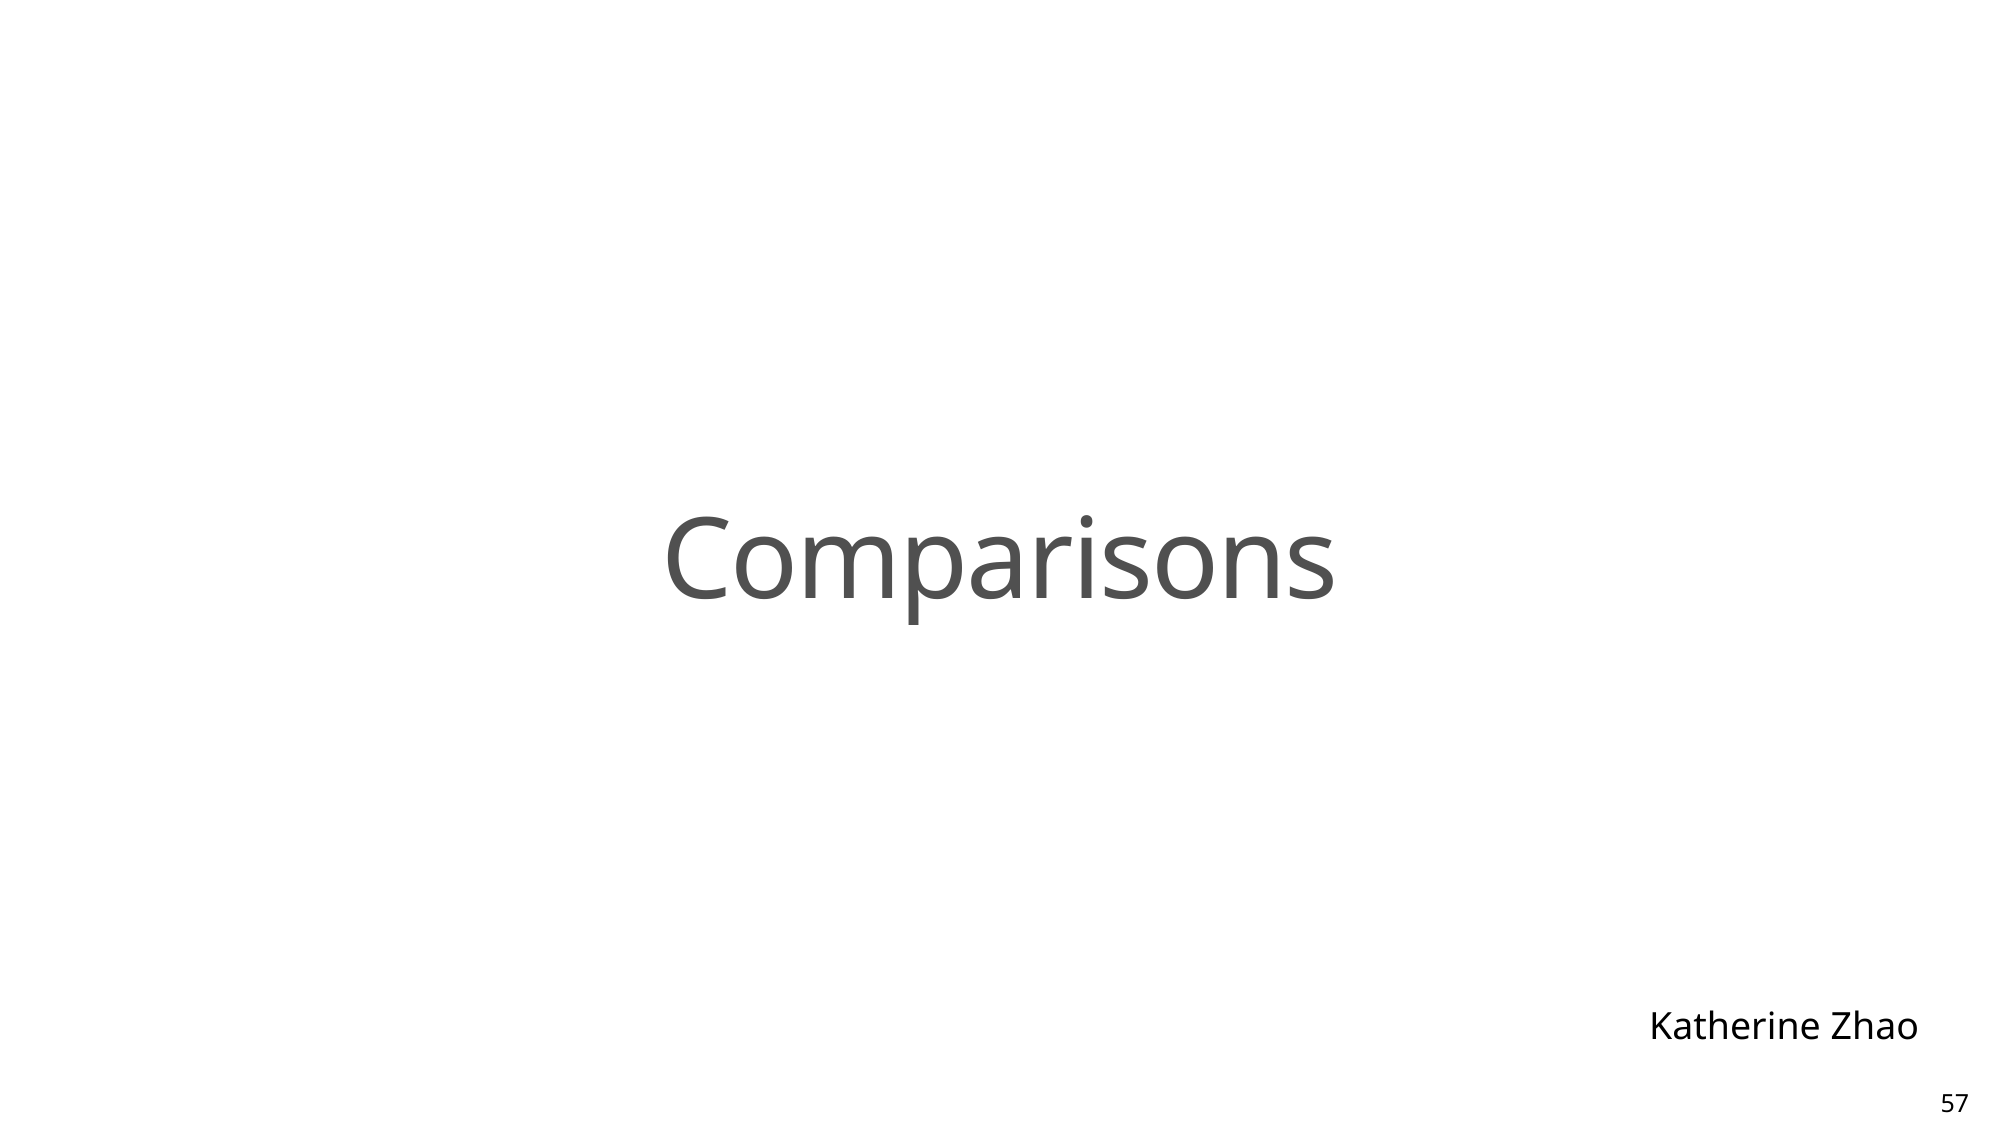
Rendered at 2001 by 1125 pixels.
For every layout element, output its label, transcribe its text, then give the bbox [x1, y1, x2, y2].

text_box 57 [1925, 1079, 2000, 1125]
text_box Comparisons [132, 486, 1868, 638]
text_box Katherine Zhao [1634, 994, 1935, 1055]
